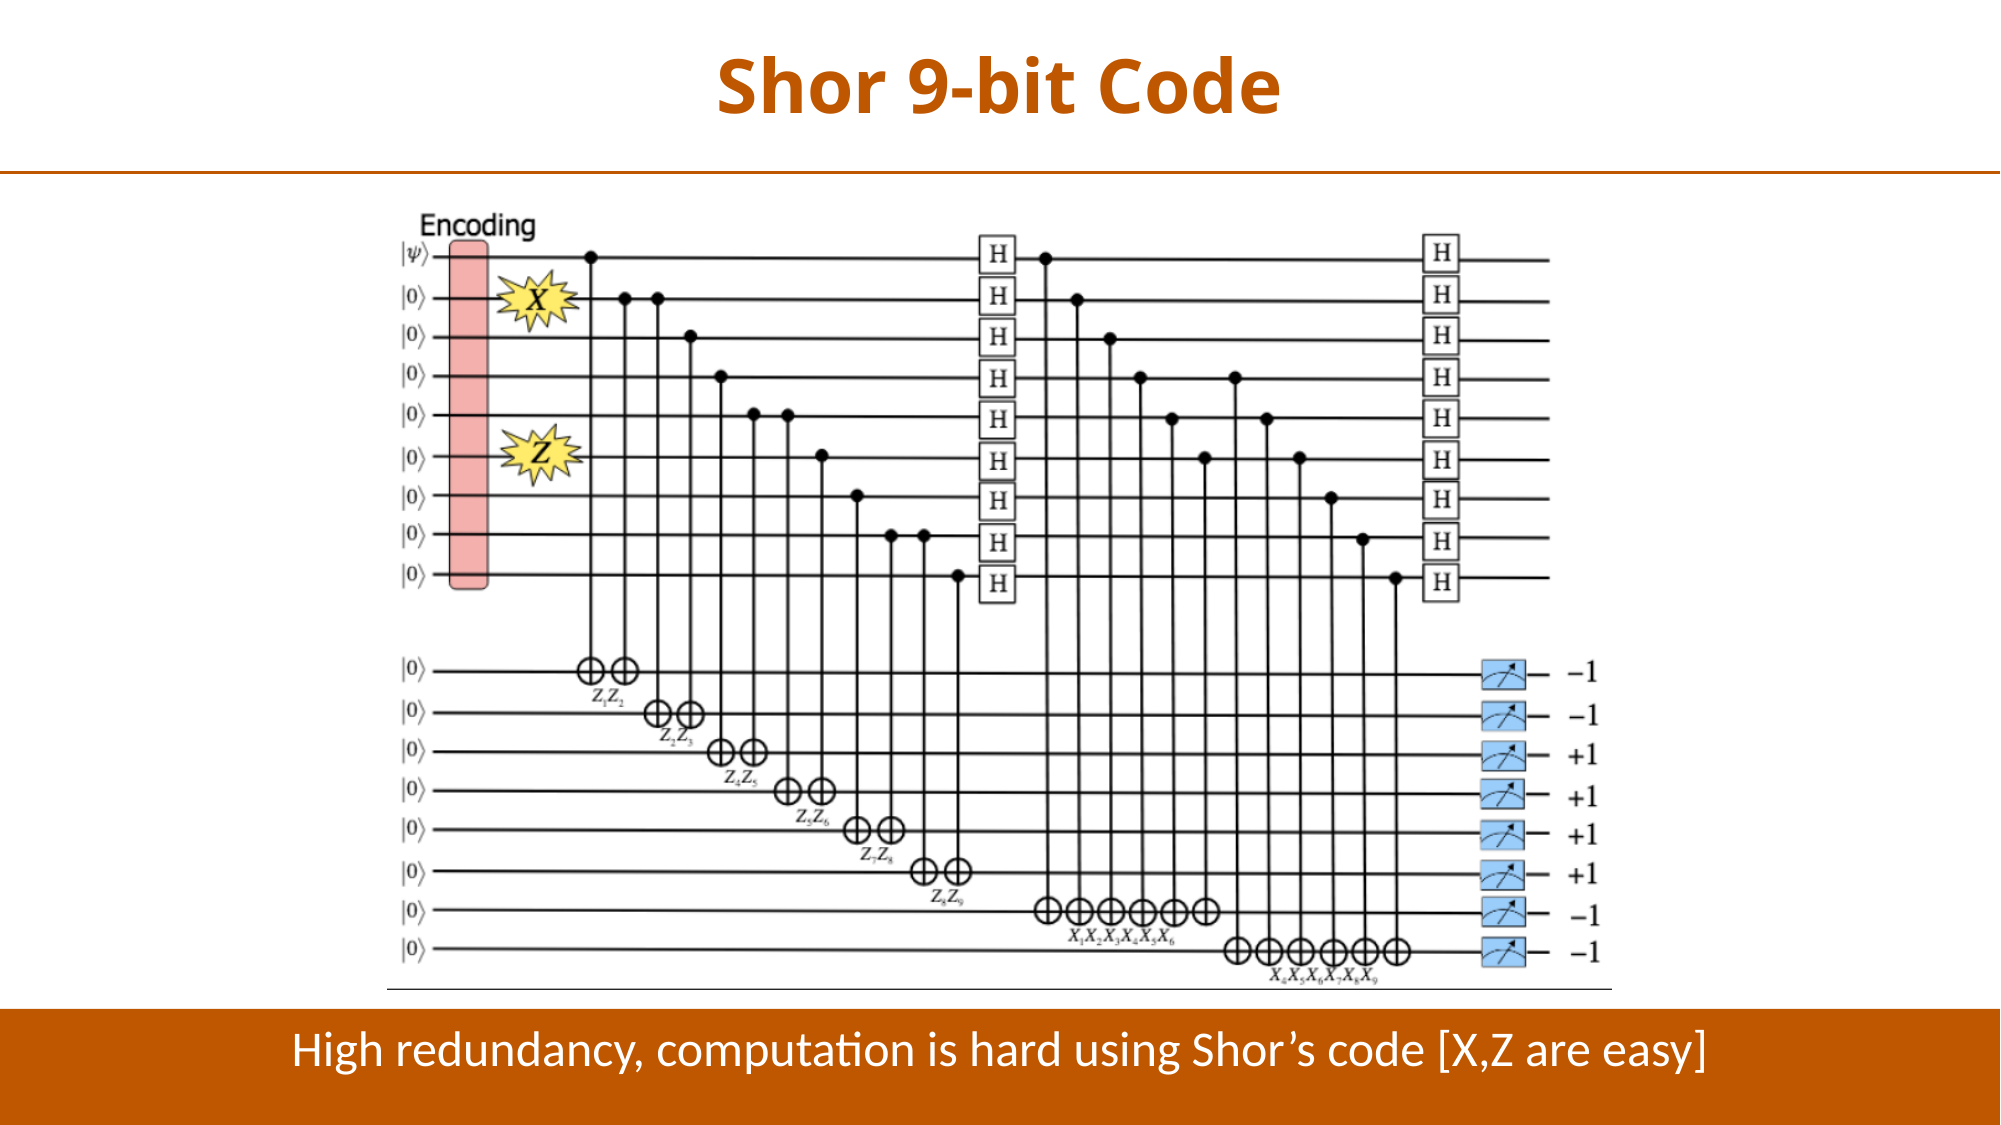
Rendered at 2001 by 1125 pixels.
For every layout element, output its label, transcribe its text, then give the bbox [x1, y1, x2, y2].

picture [387, 191, 1613, 990]
text_box Shor 9-bit Code [13, 6, 1987, 171]
text_box High redundancy, computation is hard using Shor’s code [X,Z are easy] [0, 1008, 2000, 1125]
